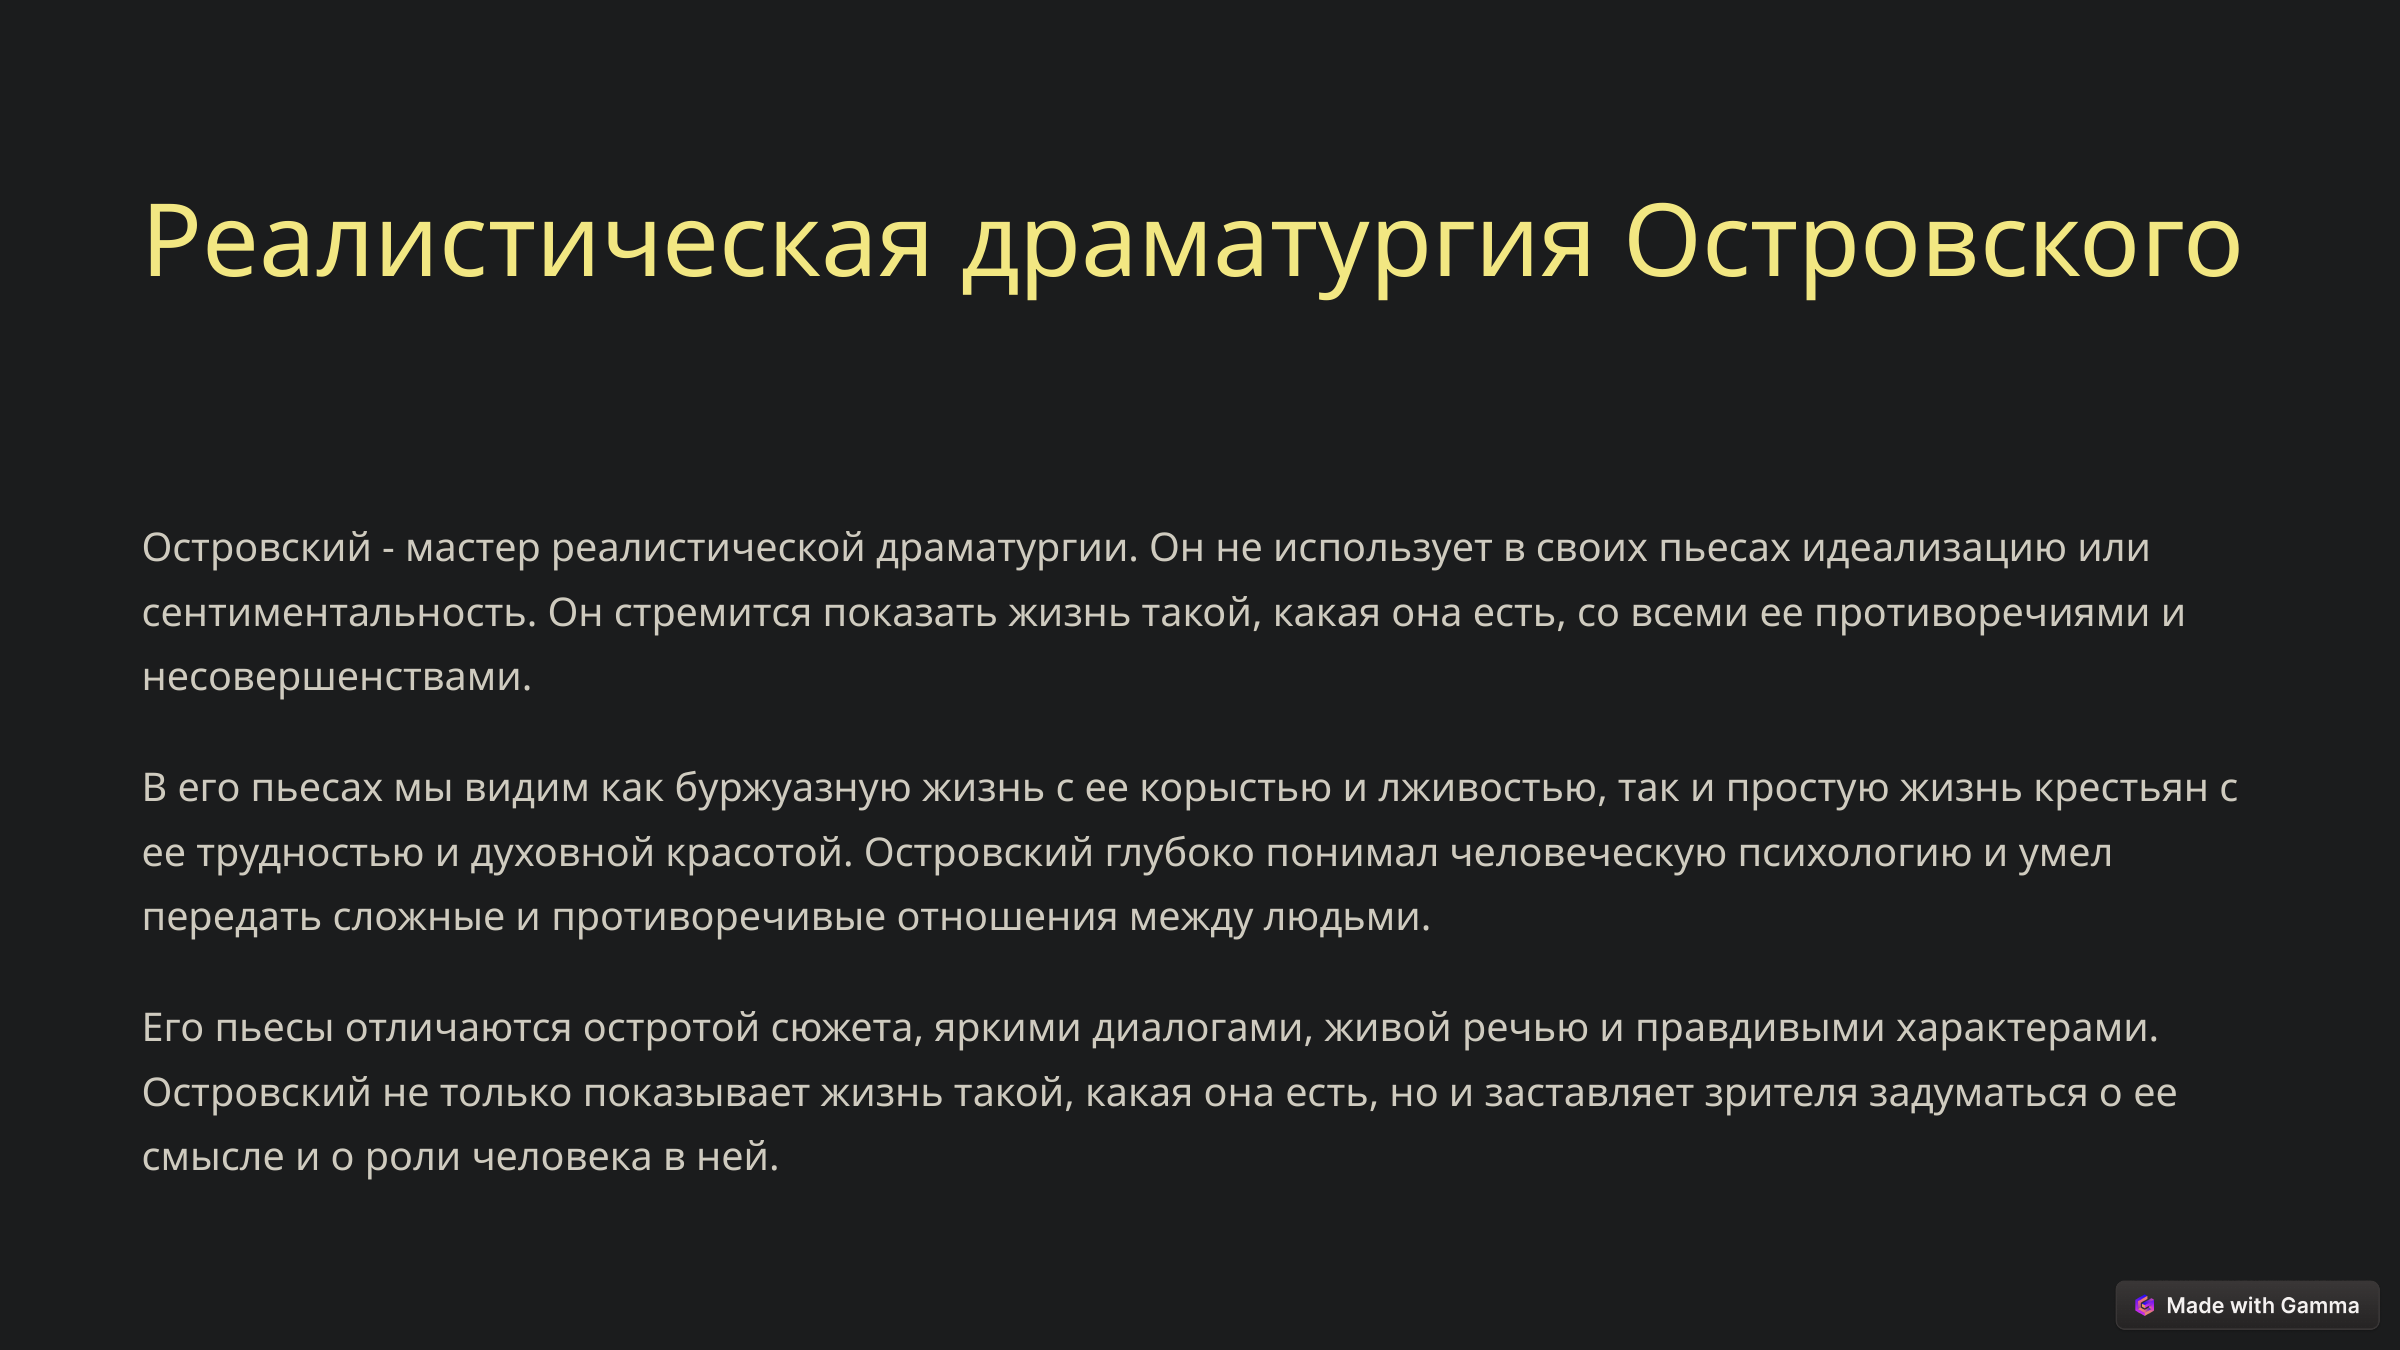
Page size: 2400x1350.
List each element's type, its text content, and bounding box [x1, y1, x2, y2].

text_box В его пьесах мы видим как буржуазную жизнь с ее корыстью и лживостью, так и простую жизнь крестьян с ее трудностью и духовной красотой. Островский глубоко понимал человеческую психологию и умел передать сложные и противоречивые отношения между людьми. [141, 744, 2259, 940]
text_box Реалистическая драматургия Островского [141, 170, 2259, 424]
text_box Его пьесы отличаются остротой сюжета, яркими диалогами, живой речью и правдивыми характерами. Островский не только показывает жизнь такой, какая она есть, но и заставляет зрителя задуматься о ее смысле и о роли человека в ней. [141, 984, 2259, 1180]
picture [2106, 1271, 2389, 1339]
text_box Островский - мастер реалистической драматургии. Он не использует в своих пьесах идеализацию или сентиментальность. Он стремится показать жизнь такой, какая она есть, со всеми ее противоречиями и несовершенствами. [141, 504, 2259, 700]
